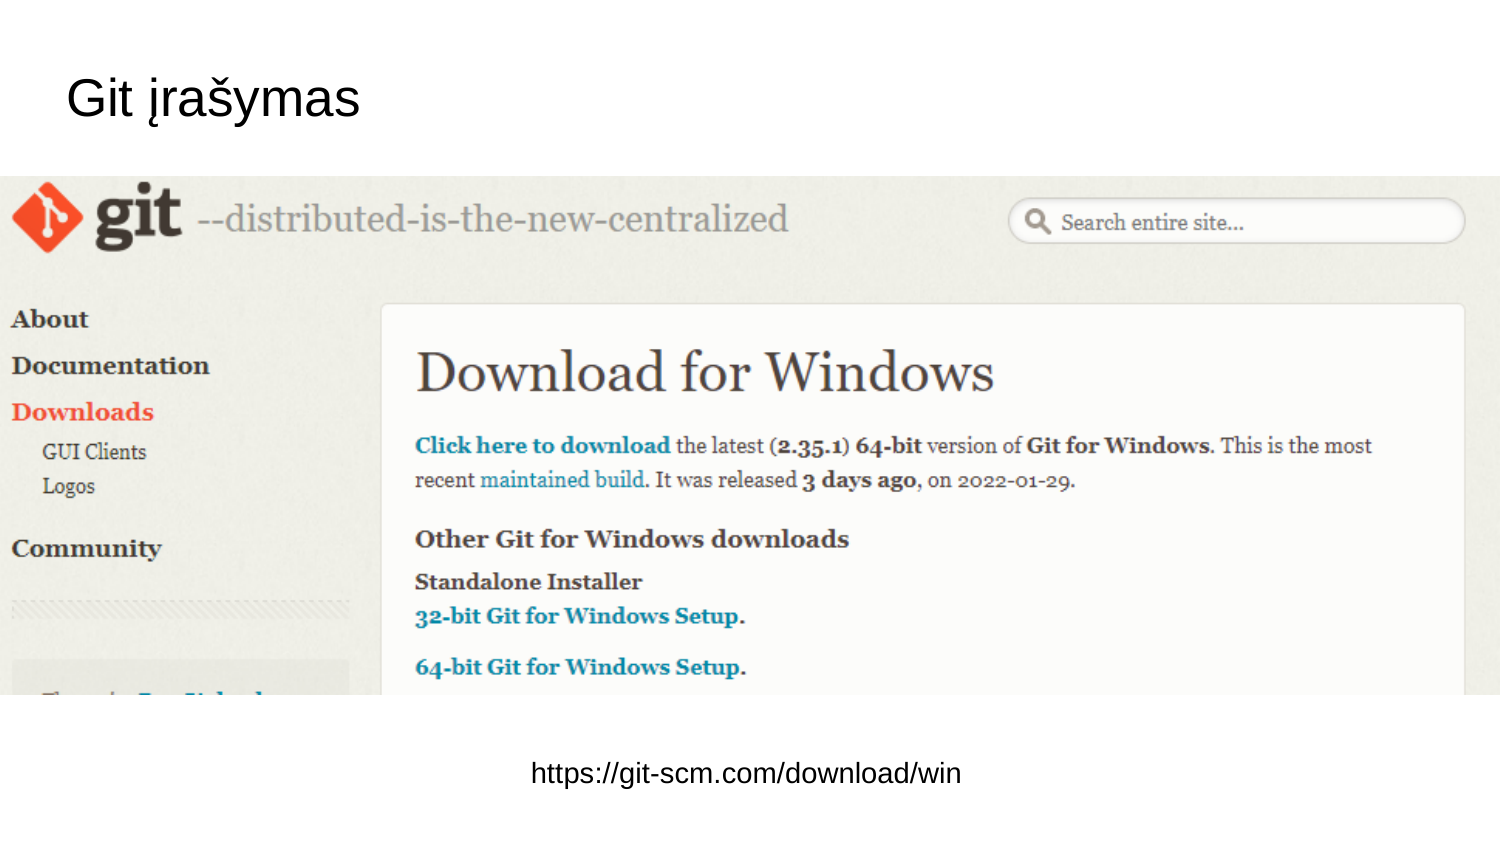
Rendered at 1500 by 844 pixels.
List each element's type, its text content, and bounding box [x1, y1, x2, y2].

title Git įrašymas [51, 48, 1449, 142]
text_box https://git-scm.com/download/win [515, 739, 985, 805]
picture [0, 176, 1500, 695]
